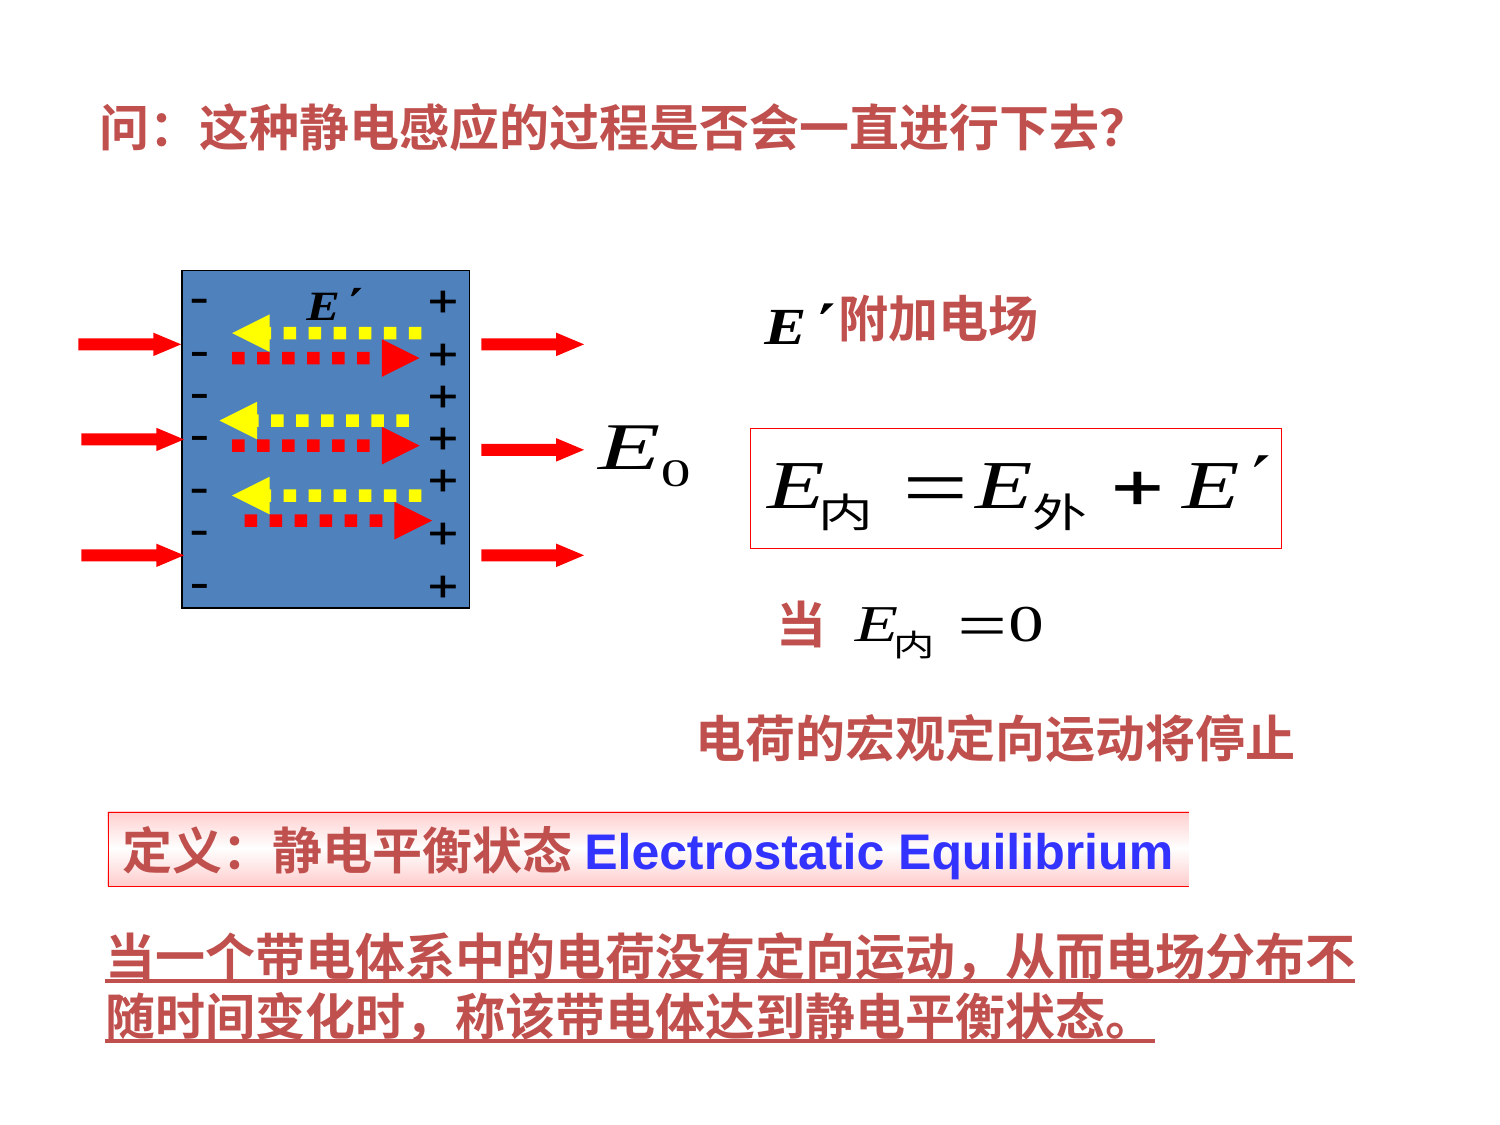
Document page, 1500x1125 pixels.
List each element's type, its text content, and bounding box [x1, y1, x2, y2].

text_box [841, 585, 1055, 673]
text_box 问：这种静电感应的过程是否会一直进行下去？ [84, 89, 1165, 165]
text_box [78, 270, 583, 609]
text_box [749, 281, 845, 356]
text_box 当 [761, 585, 840, 661]
text_box 当一个带电体系中的电荷没有定向运动，从而电场分布不随时间变化时，称该带电体达到静电平衡状态。 [90, 917, 1405, 1053]
text_box 定义：静电平衡状态Electrostatic Equilibrium [107, 811, 1189, 887]
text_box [587, 396, 708, 503]
text_box 附加电场 [842, 280, 1054, 355]
text_box 电荷的宏观定向运动将停止 [680, 700, 1375, 775]
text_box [749, 428, 1283, 549]
